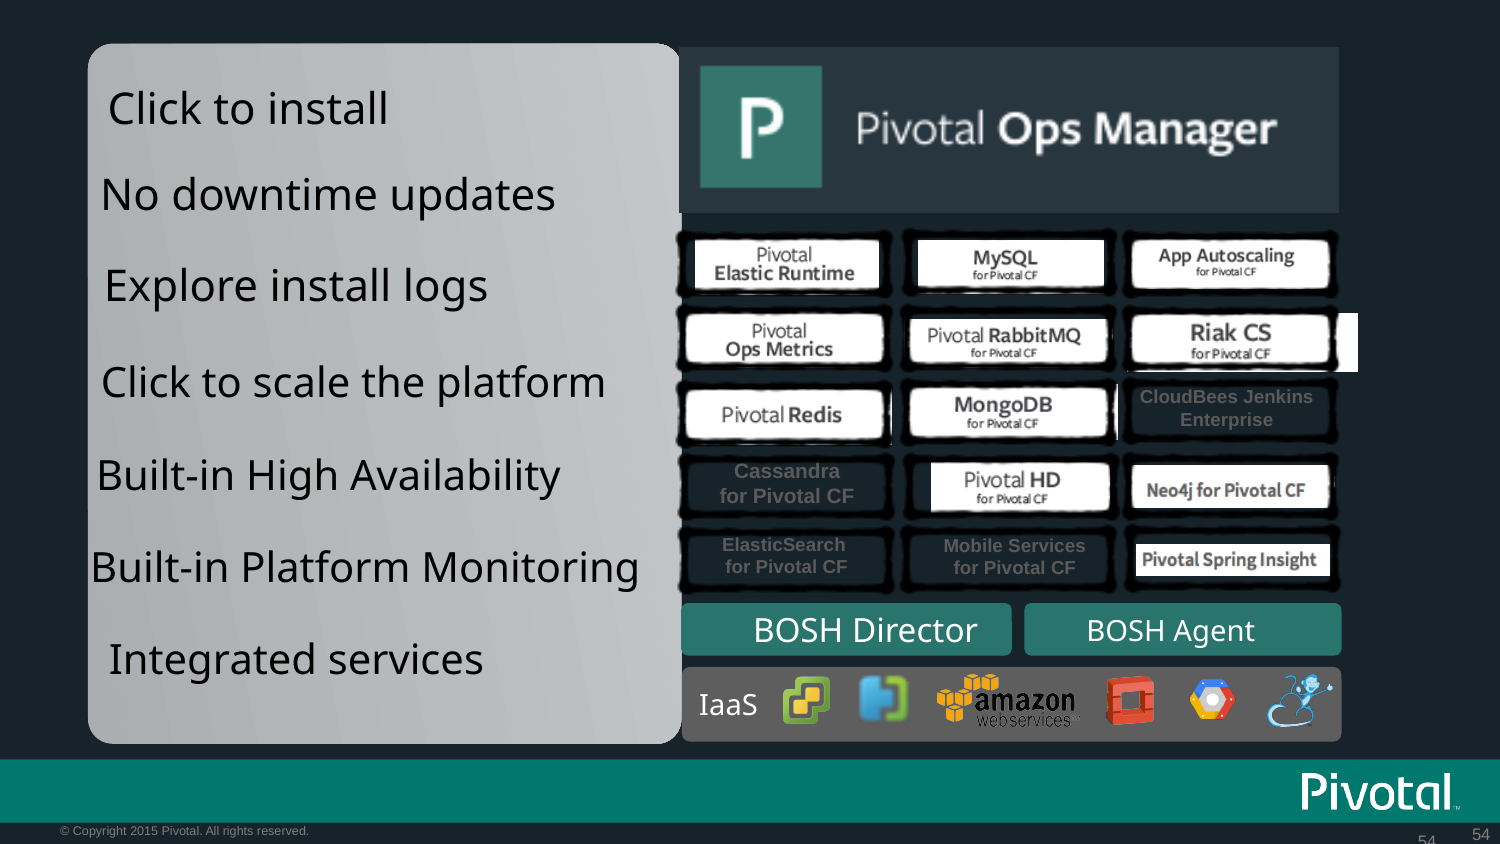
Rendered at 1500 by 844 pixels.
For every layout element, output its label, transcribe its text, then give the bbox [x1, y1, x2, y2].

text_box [780, 673, 1333, 727]
picture [674, 226, 1358, 599]
text_box BOSH Director [681, 605, 1012, 656]
text_box IaaS [681, 666, 1342, 742]
text_box BOSH Agent [1024, 604, 1342, 656]
text_box Click to scale the platform [92, 347, 616, 414]
text_box Explore install logs [95, 249, 498, 319]
text_box Built-in High Availability [87, 440, 570, 507]
picture [678, 47, 1340, 214]
text_box No downtime updates [91, 157, 566, 227]
slide_number 54 [1403, 823, 1491, 844]
text_box [87, 43, 682, 744]
picture [1302, 773, 1460, 810]
text_box Integrated services [100, 624, 493, 692]
text_box Built-in Platform Monitoring [81, 532, 649, 600]
text_box Click to install [99, 71, 398, 142]
